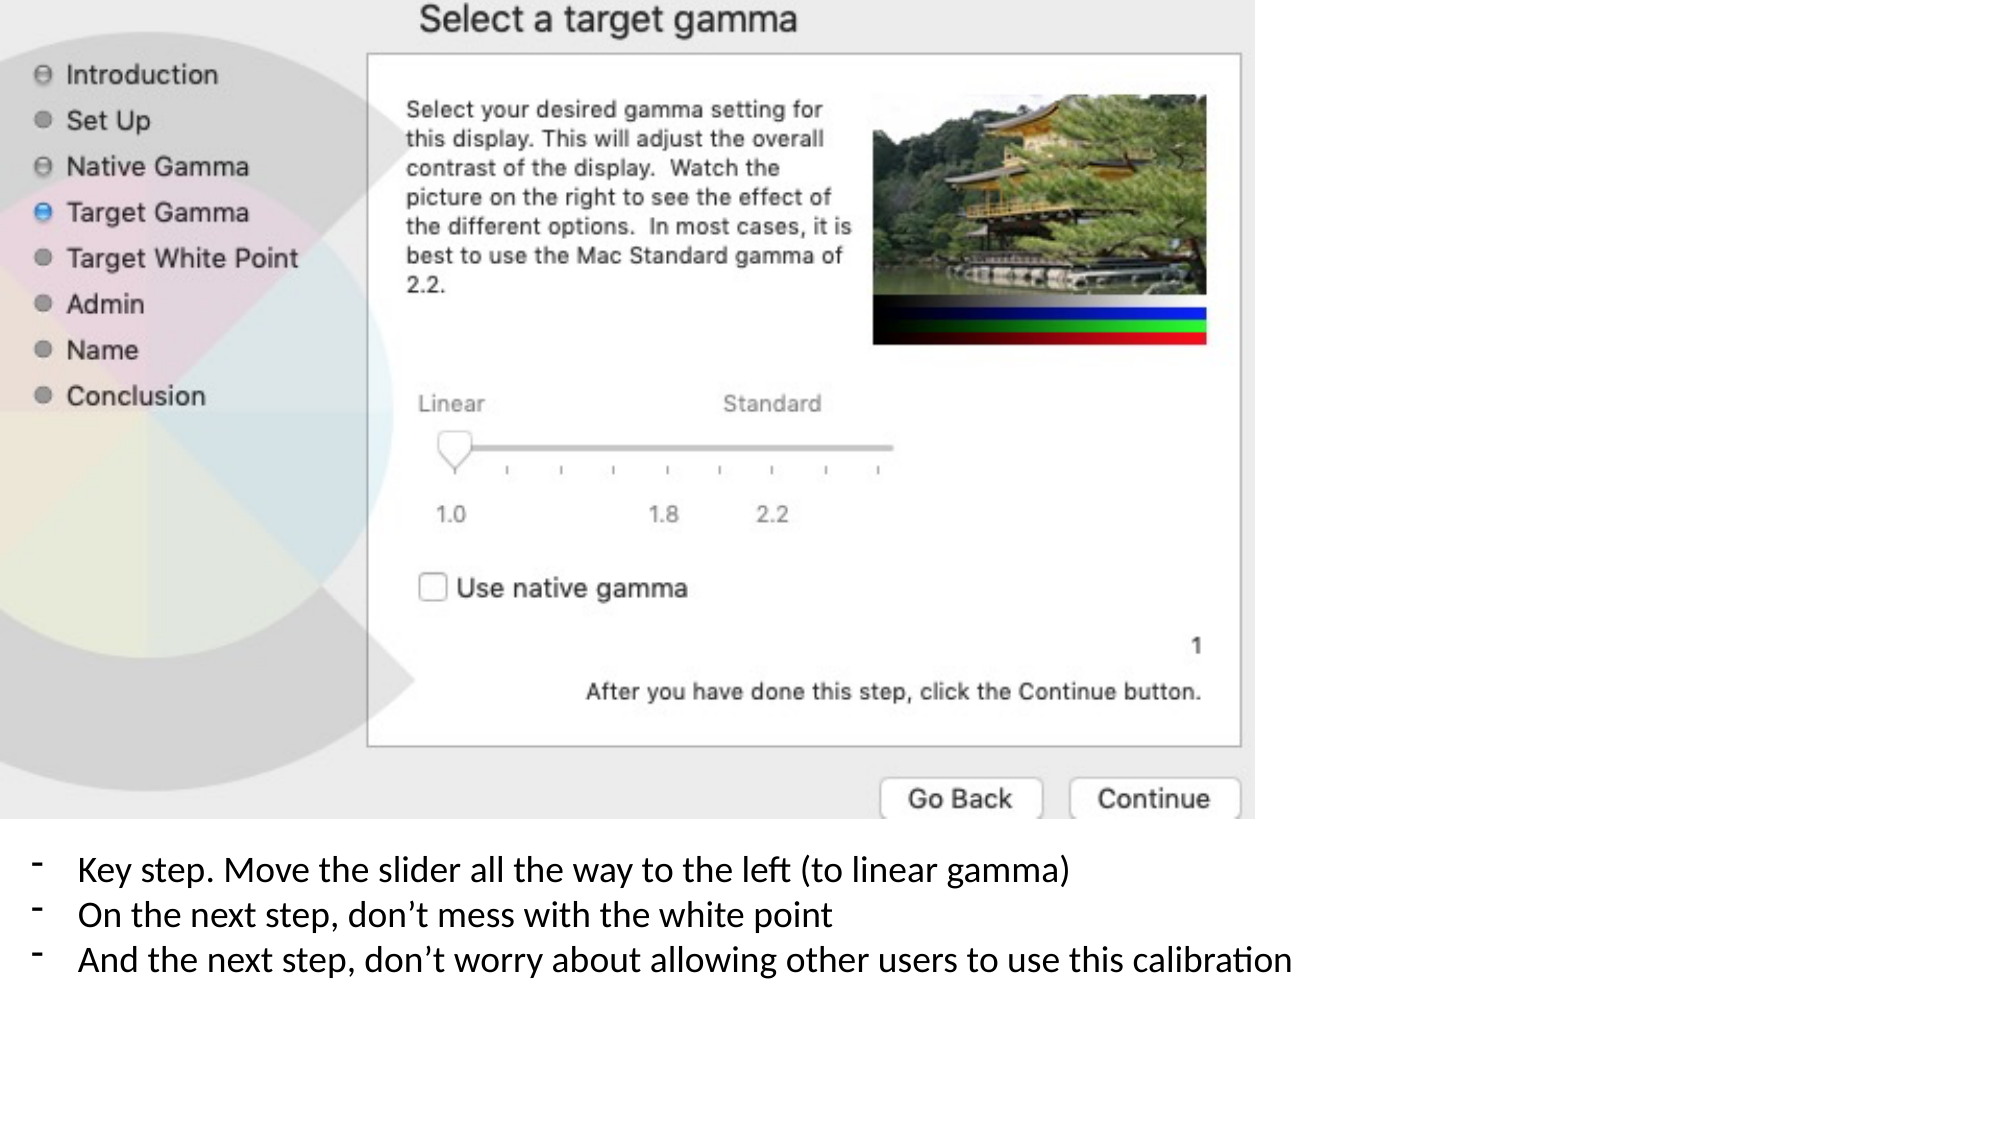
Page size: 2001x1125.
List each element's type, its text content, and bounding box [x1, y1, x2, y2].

picture [0, 0, 1255, 819]
text_box Key step. Move the slider all the way to the left (to linear gamma) On the next step, don’t mess with the white point And the next step, don’t worry about allowing other users to use this calibration [16, 837, 1930, 1032]
